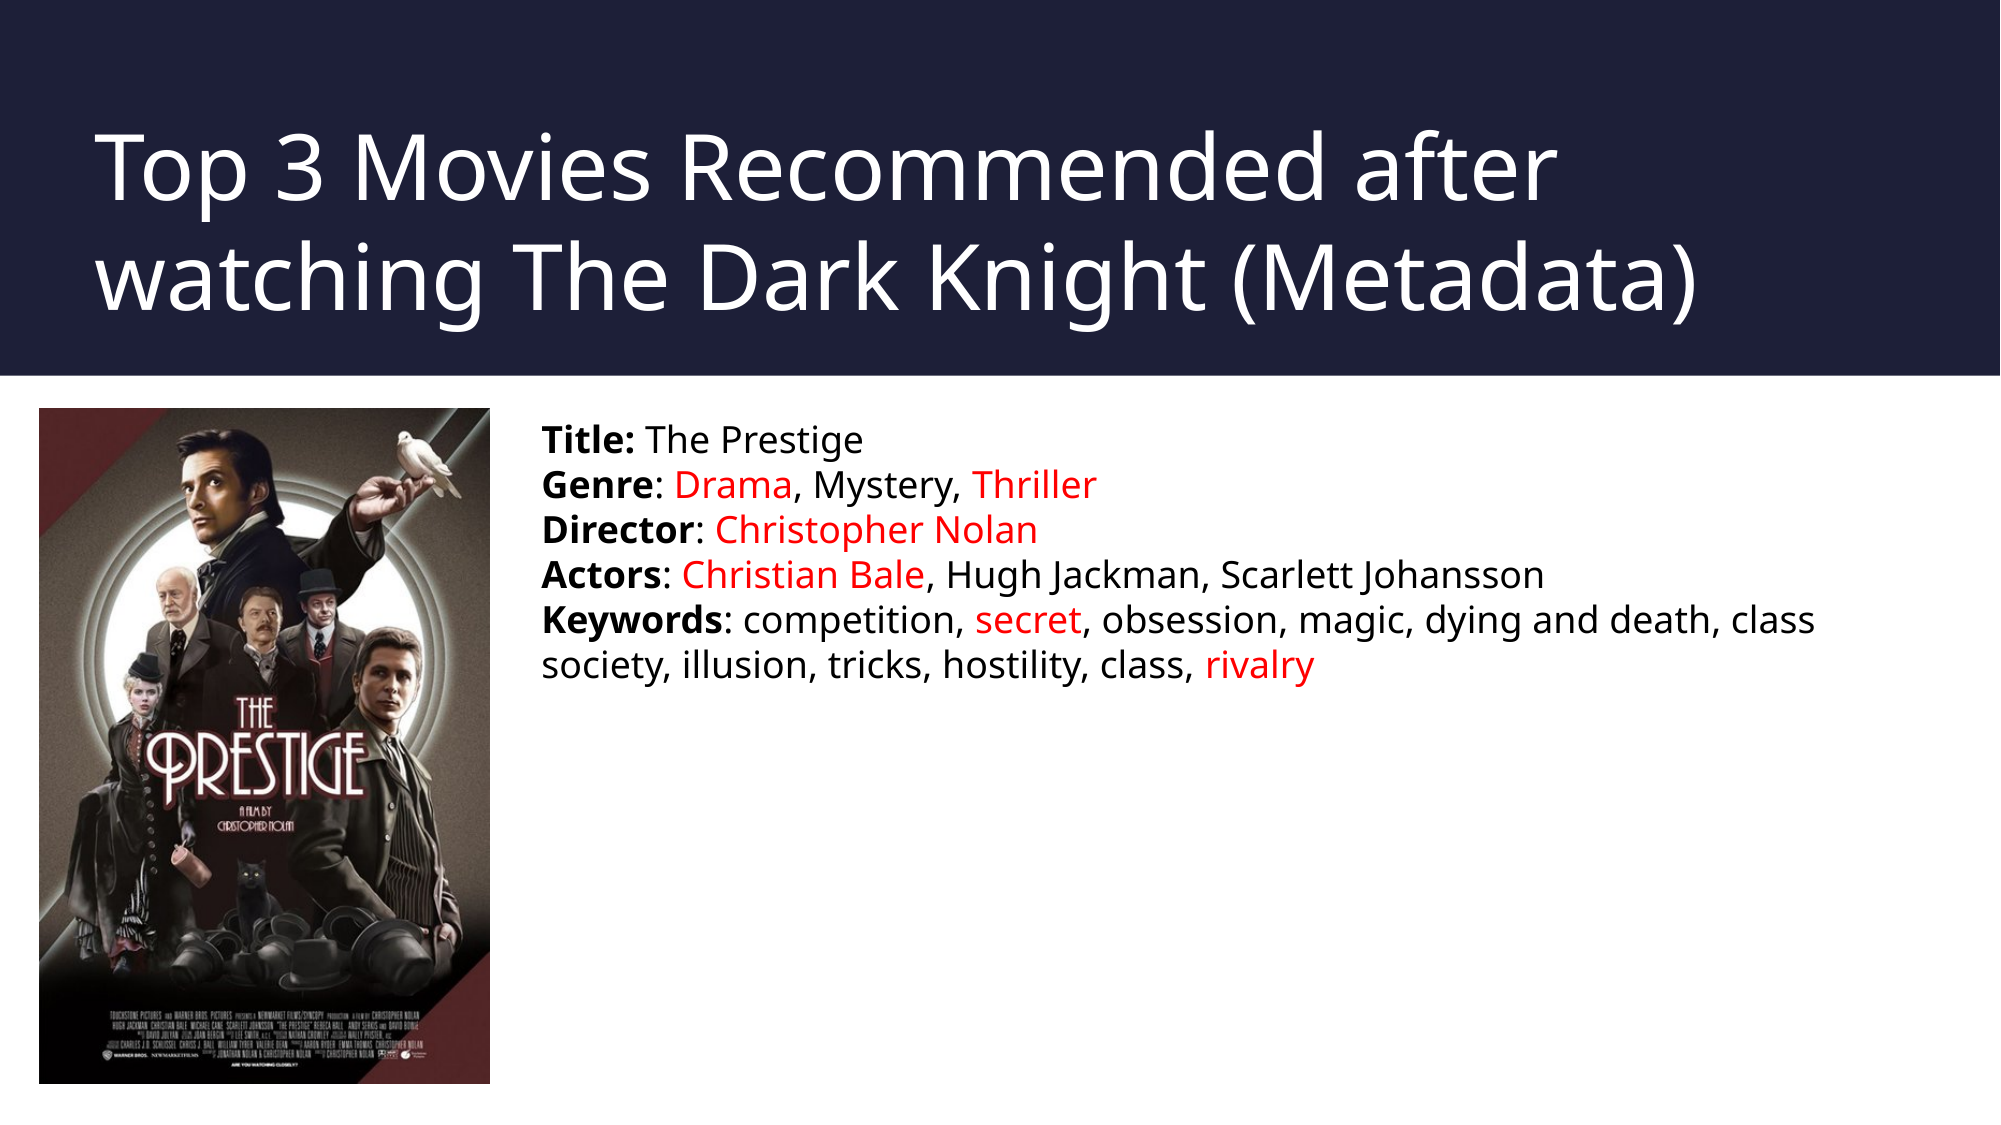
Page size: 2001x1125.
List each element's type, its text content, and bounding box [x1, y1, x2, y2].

text_box Title: The Prestige Genre: Drama, Mystery, Thriller Director: Christopher Nolan Actors: Christian Bale, Hugh Jackman, Scarlett Johansson Keywords: competition, secret, obsession, magic, dying and death, class society, illusion, tricks, hostility, class, rivalry [526, 408, 1954, 694]
picture [39, 408, 490, 1084]
title Top 3 Movies Recommended after watching The Dark Knight (Metadata) [79, 59, 1863, 337]
